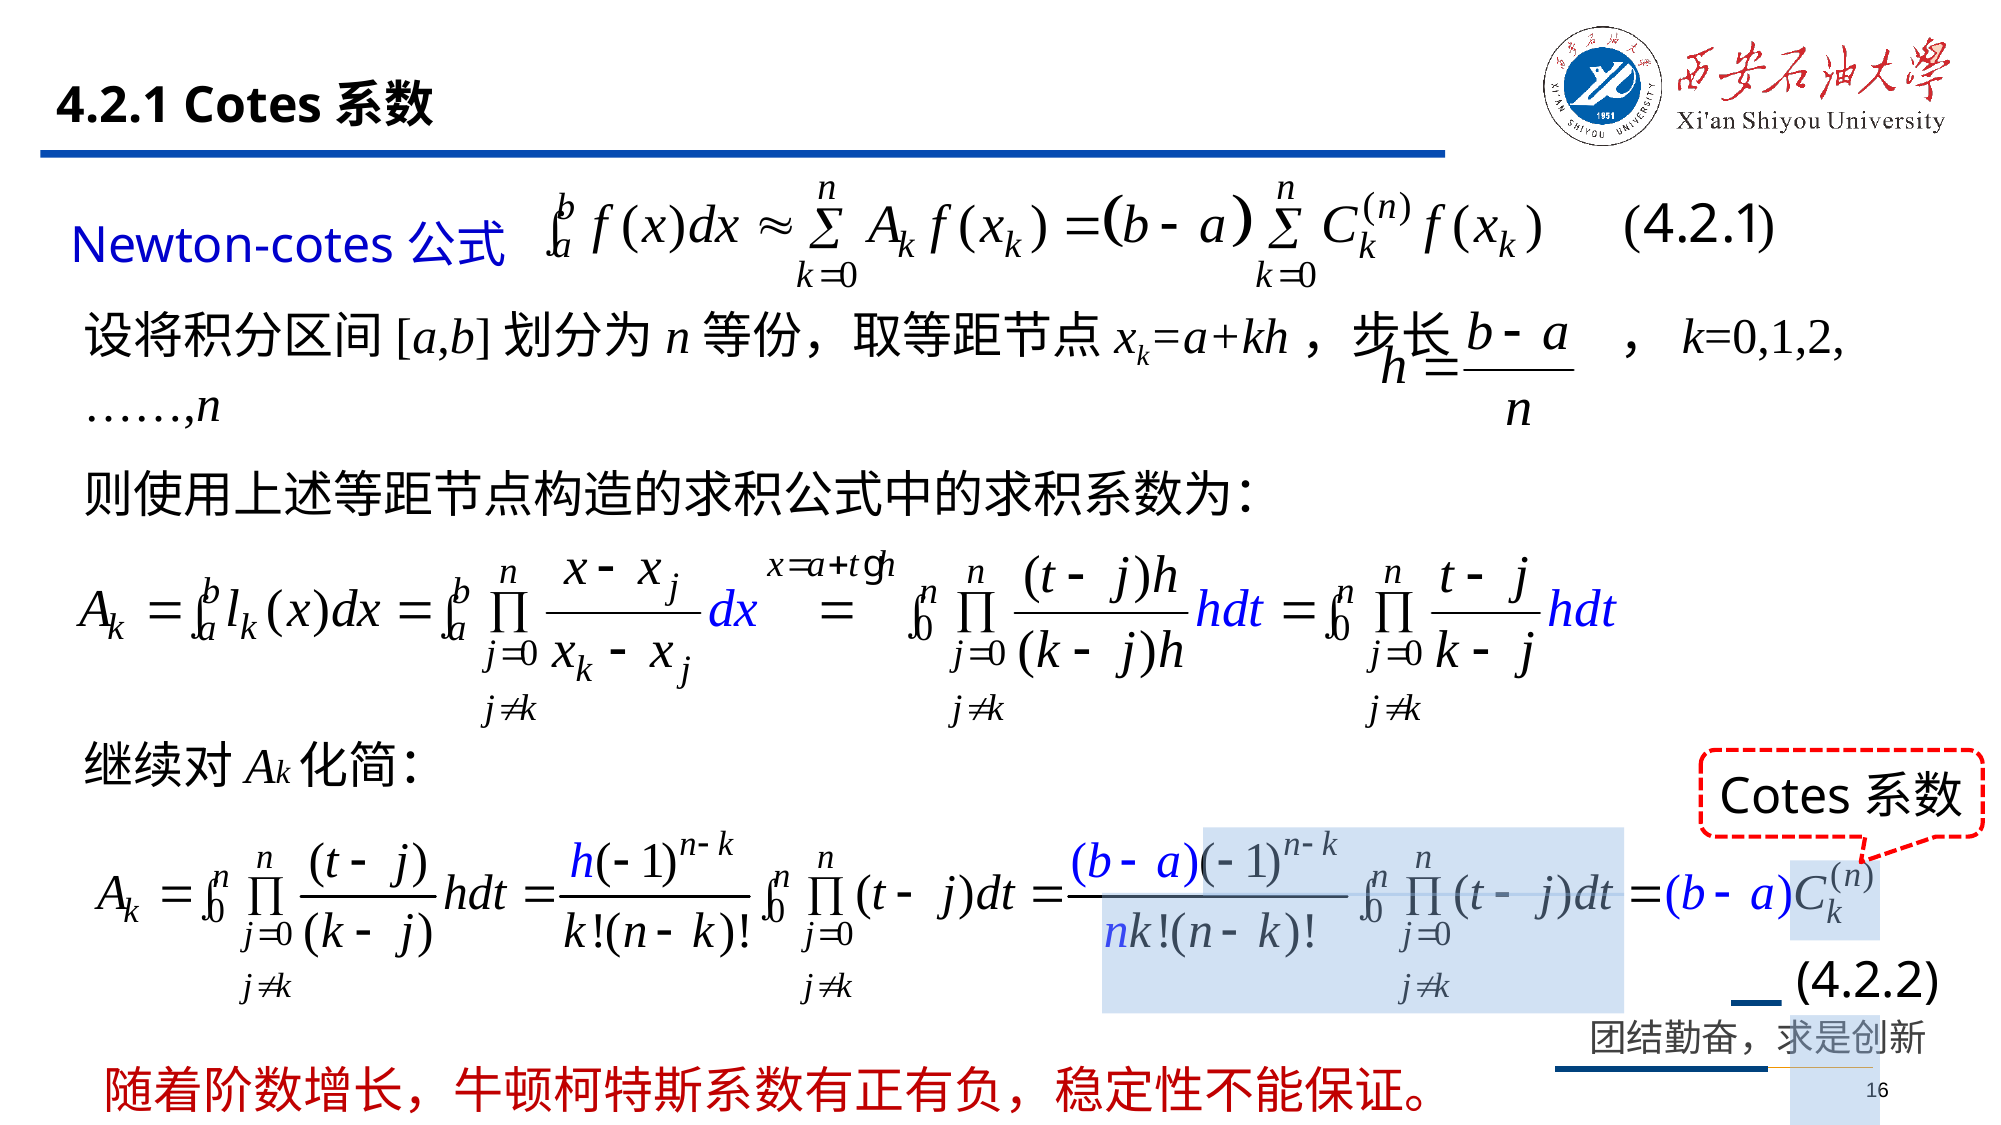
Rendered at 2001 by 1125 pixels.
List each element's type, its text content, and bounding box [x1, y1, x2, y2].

text_box 随着阶数增长，牛顿柯特斯系数有正有负，稳定性不能保证。 [88, 1050, 1515, 1125]
picture [1543, 26, 1950, 146]
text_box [1101, 827, 1625, 1014]
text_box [55, 164, 1780, 295]
title 4.2.1 Cotes系数 [41, 58, 1842, 146]
text_box 继续对Ak化简： [68, 720, 1930, 807]
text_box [70, 535, 1625, 736]
list 设将积分区间[a,b]划分为n等份，取等距节点xk=a+kh，步长 ，k=0,1,2,……,n [1586, 323, 1954, 411]
text_box [1790, 1023, 1880, 1125]
text_box (4.2.2) [1887, 940, 1954, 1016]
list 设将积分区间[a,b]划分为n等份，取等距节点xk=a+kh，步长 ，k=0,1,2,……,n [68, 323, 1370, 411]
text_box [1375, 306, 1581, 433]
text_box Cotes系数 [1700, 749, 1983, 853]
text_box 则使用上述等距节点构造的求积公式中的求积系数为： [68, 449, 1930, 536]
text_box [88, 821, 1881, 1012]
